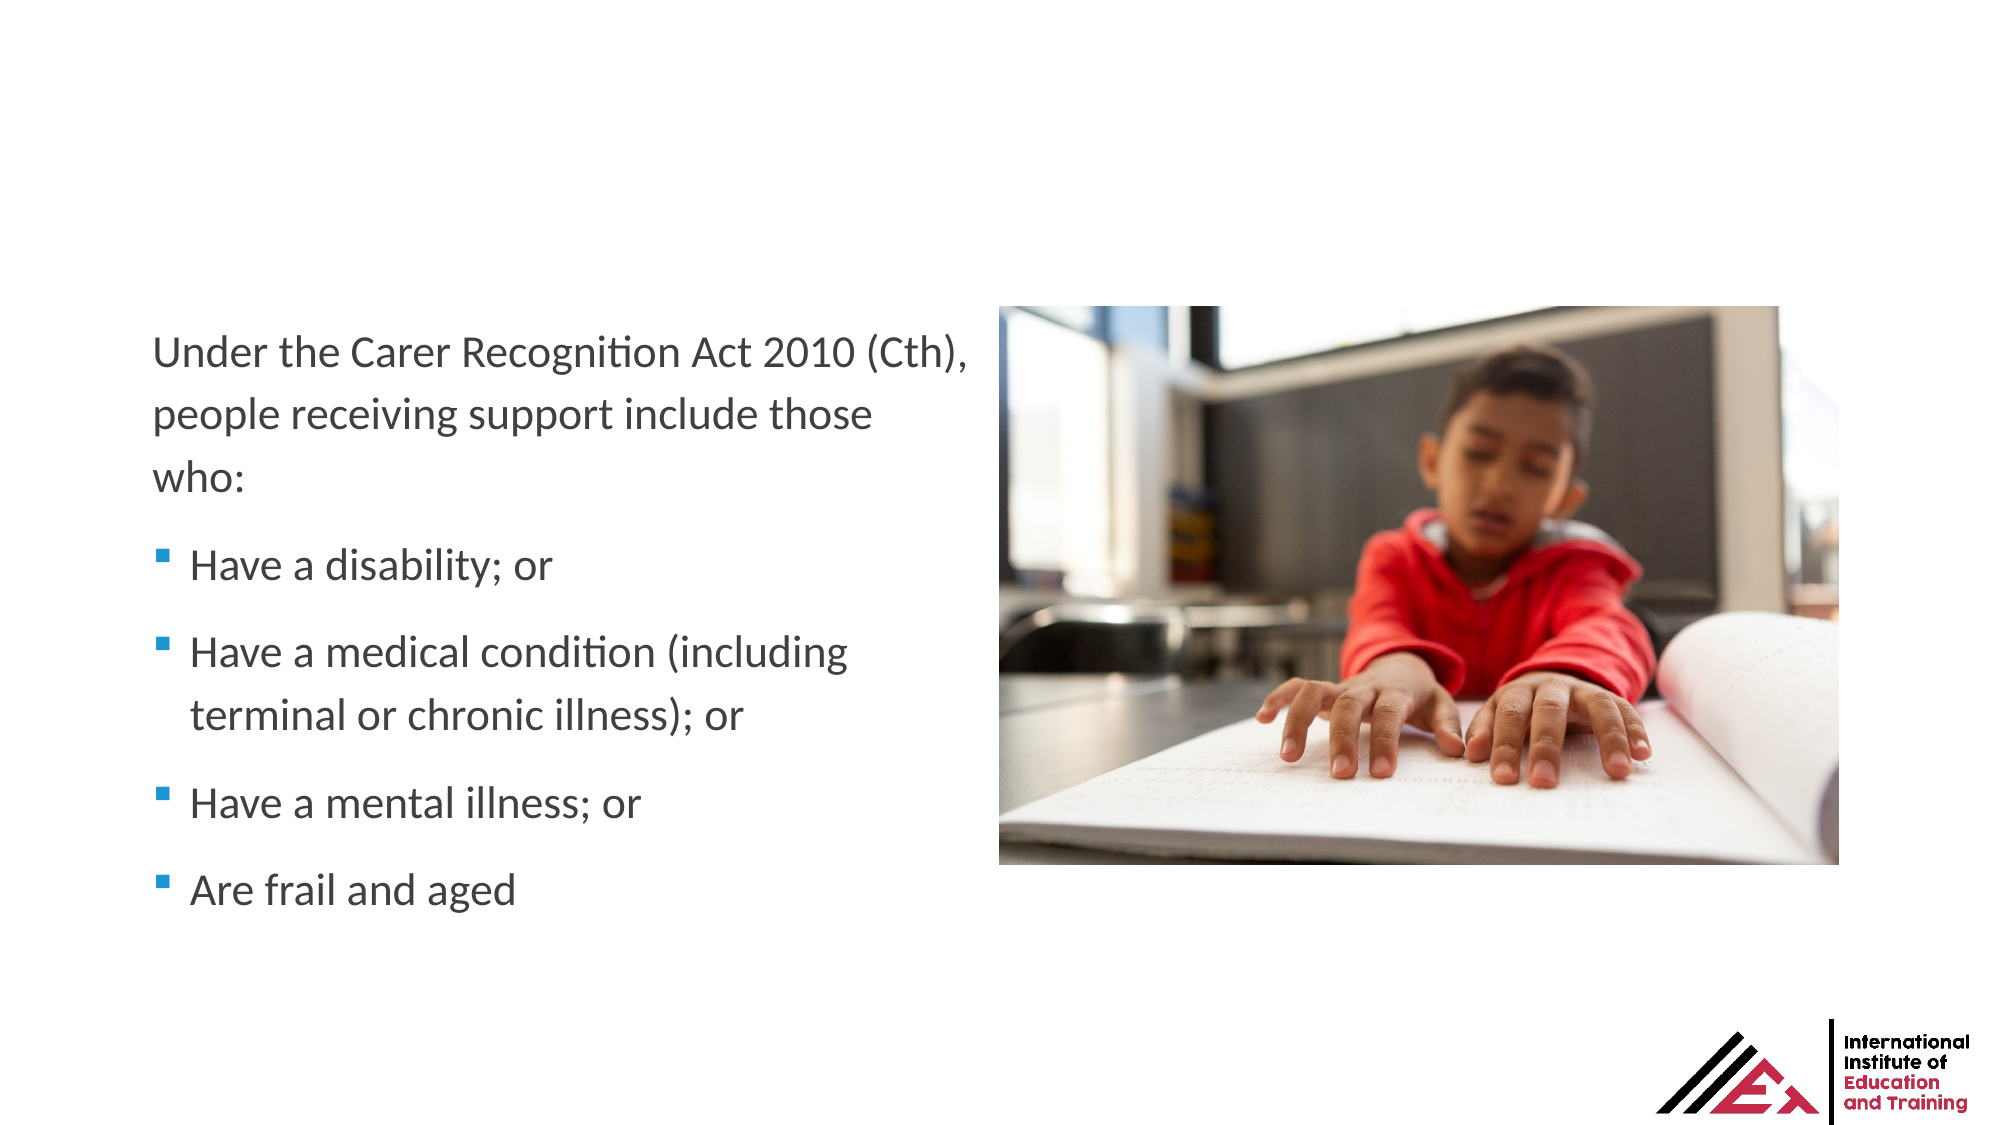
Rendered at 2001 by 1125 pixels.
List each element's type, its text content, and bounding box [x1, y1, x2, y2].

picture [1655, 1019, 1969, 1125]
picture [999, 306, 1839, 865]
list Under the Carer Recognition Act 2010 (Cth), people receiving support include those who: Have a disability; or Have a medical condition (including terminal or chronic illness); or Have a mental illness; or Are frail and aged [137, 306, 988, 1021]
